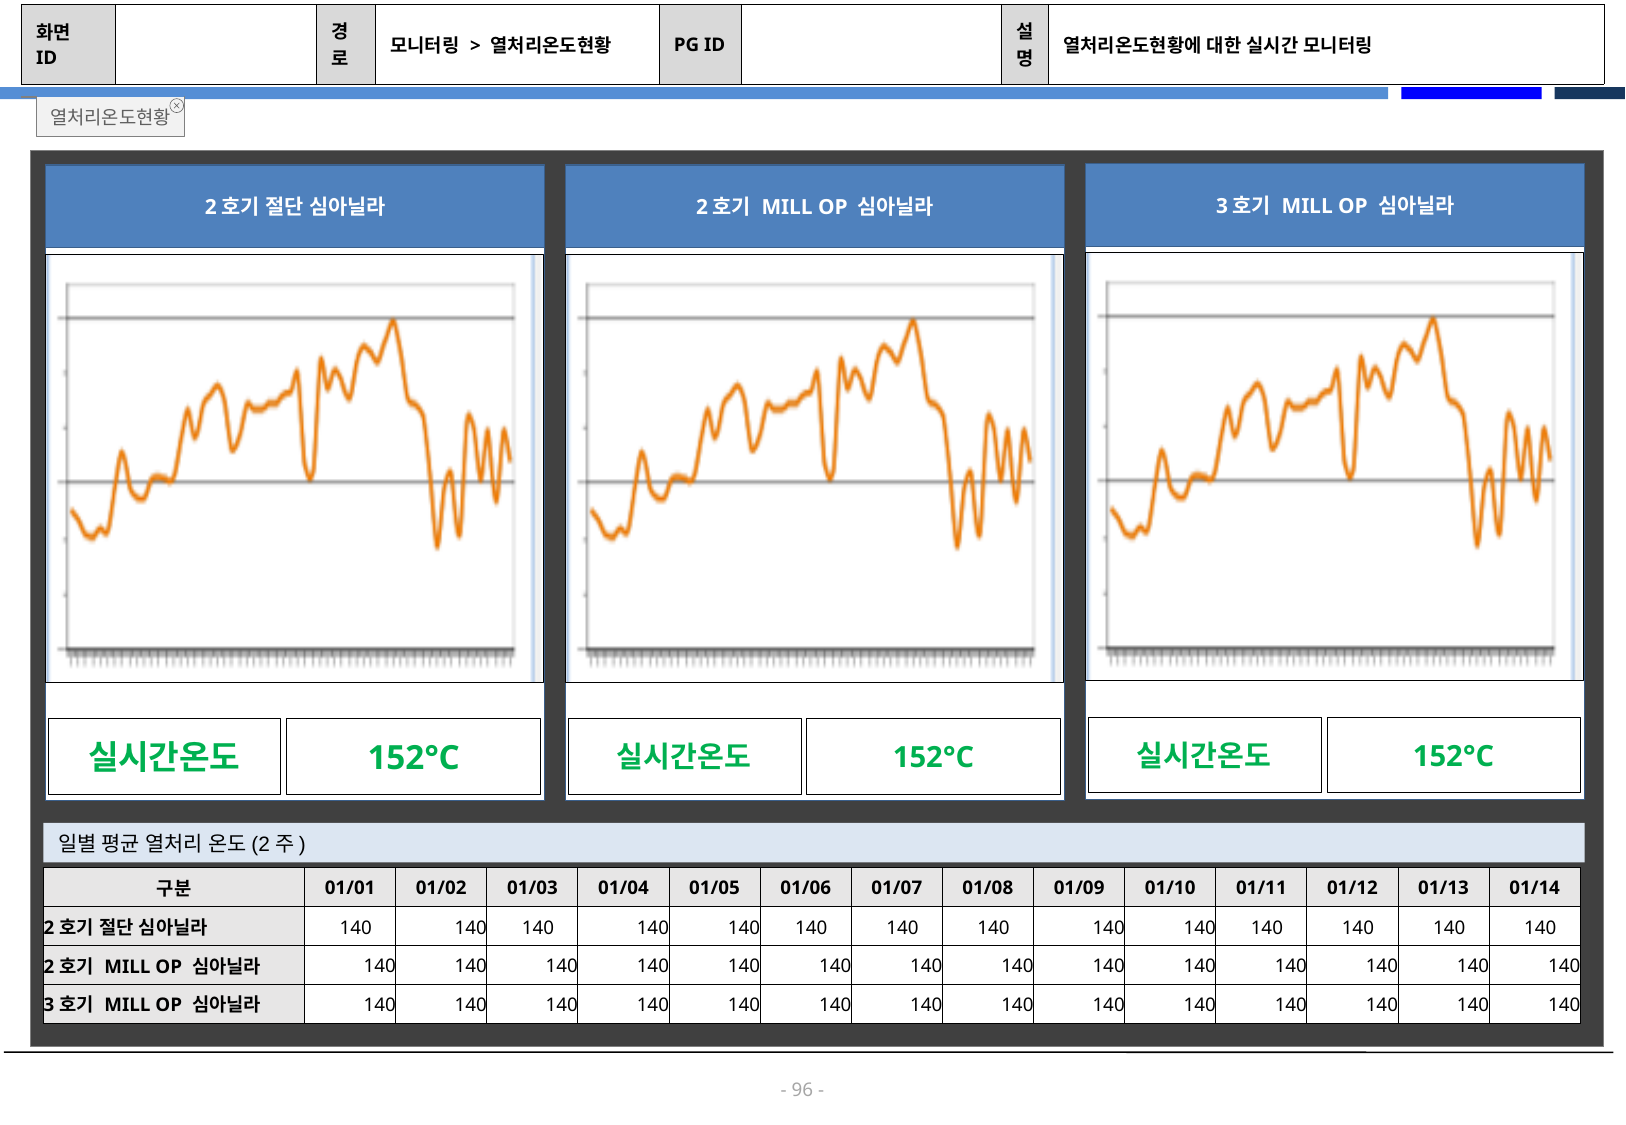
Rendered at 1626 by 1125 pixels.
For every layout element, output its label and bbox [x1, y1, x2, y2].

table_cell [1307, 985, 1398, 1023]
table_cell [396, 946, 486, 984]
table_header [317, 5, 375, 84]
table_cell [1216, 946, 1306, 984]
table_cell [1490, 985, 1580, 1023]
table_cell [305, 985, 395, 1023]
table_cell [761, 985, 851, 1023]
table_cell [1307, 946, 1398, 984]
table_header [852, 868, 942, 906]
table_header [578, 868, 669, 906]
table_cell [396, 907, 486, 945]
table_header [1307, 868, 1398, 906]
table_cell [1034, 946, 1124, 984]
table_header [660, 5, 741, 84]
table_cell [487, 946, 577, 984]
table_cell [852, 946, 942, 984]
table_header [1216, 868, 1306, 906]
table_cell [1307, 907, 1398, 945]
table_cell [670, 946, 760, 984]
text_box [20, 96, 185, 137]
table_header [1399, 868, 1489, 906]
table_cell [44, 946, 304, 984]
table_cell [1399, 946, 1489, 984]
table_header [1049, 5, 1604, 84]
table_header [670, 868, 760, 906]
table_cell [305, 907, 395, 945]
table_cell [1490, 907, 1580, 945]
table_header [116, 5, 316, 84]
table_cell [761, 946, 851, 984]
table_cell [305, 946, 395, 984]
table_cell [487, 985, 577, 1023]
table_cell [943, 946, 1033, 984]
table_header [22, 5, 115, 84]
table_cell [578, 985, 669, 1023]
table_header [487, 868, 577, 906]
table_cell [487, 907, 577, 945]
table_header [1490, 868, 1580, 906]
table_header [1002, 5, 1048, 84]
table_header [396, 868, 486, 906]
table_cell [670, 907, 760, 945]
table_header [305, 868, 395, 906]
table_header [761, 868, 851, 906]
table_cell [44, 985, 304, 1023]
table_header [742, 5, 1001, 84]
table_cell [943, 985, 1033, 1023]
table_cell [1034, 985, 1124, 1023]
table_cell [1490, 946, 1580, 984]
text_box [28, 148, 1606, 1049]
table_cell [1125, 907, 1215, 945]
table_cell [1125, 946, 1215, 984]
table_cell [1399, 907, 1489, 945]
table_cell [578, 907, 669, 945]
table_cell [396, 985, 486, 1023]
table_cell [578, 946, 669, 984]
table_cell [44, 907, 304, 945]
table_cell [1125, 985, 1215, 1023]
table_header [376, 5, 659, 84]
table_cell [1216, 907, 1306, 945]
table_header [1034, 868, 1124, 906]
table_header [943, 868, 1033, 906]
table_cell [1399, 985, 1489, 1023]
table_cell [670, 985, 760, 1023]
table_header [1125, 868, 1215, 906]
table_header [44, 868, 304, 906]
table_cell [761, 907, 851, 945]
table_cell [852, 907, 942, 945]
table_cell [1216, 985, 1306, 1023]
table_cell [1034, 907, 1124, 945]
table_cell [852, 985, 942, 1023]
table_cell [943, 907, 1033, 945]
